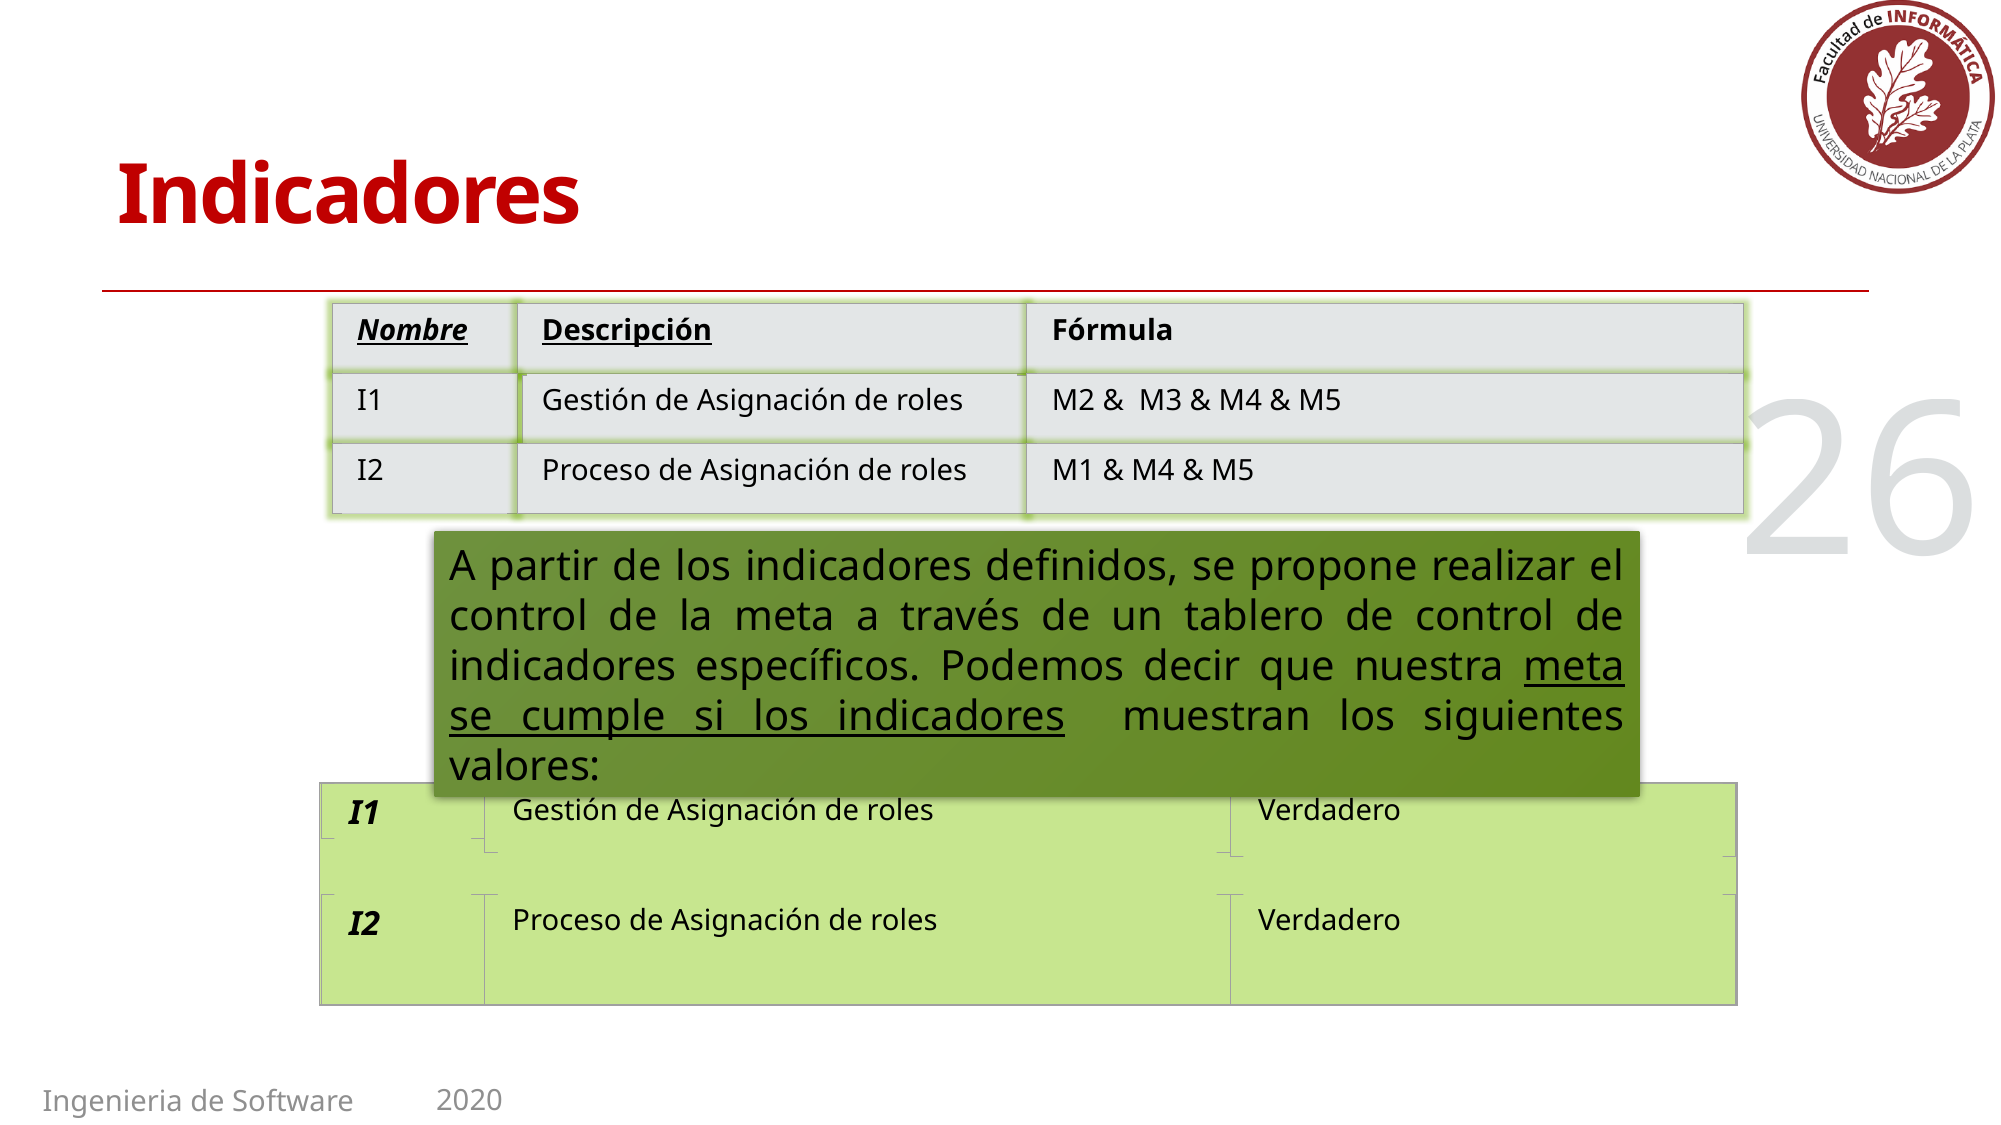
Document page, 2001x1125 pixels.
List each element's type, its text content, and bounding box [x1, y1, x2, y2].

text_box A partir de los indicadores definidos, se propone realizar el control de la meta a través de un tablero de control de indicadores específicos. Podemos decir que nuestra meta se cumple si los indicadores muestran los siguientes valores: [434, 531, 1640, 782]
footer Ingenieria de Software II [27, 1075, 382, 1111]
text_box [319, 782, 1738, 1006]
title Indicadores [102, 105, 1870, 291]
slide_number 26 [1517, 467, 1998, 640]
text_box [332, 303, 1744, 515]
picture [1801, 0, 2000, 195]
slide_number 2020 [421, 1073, 557, 1116]
